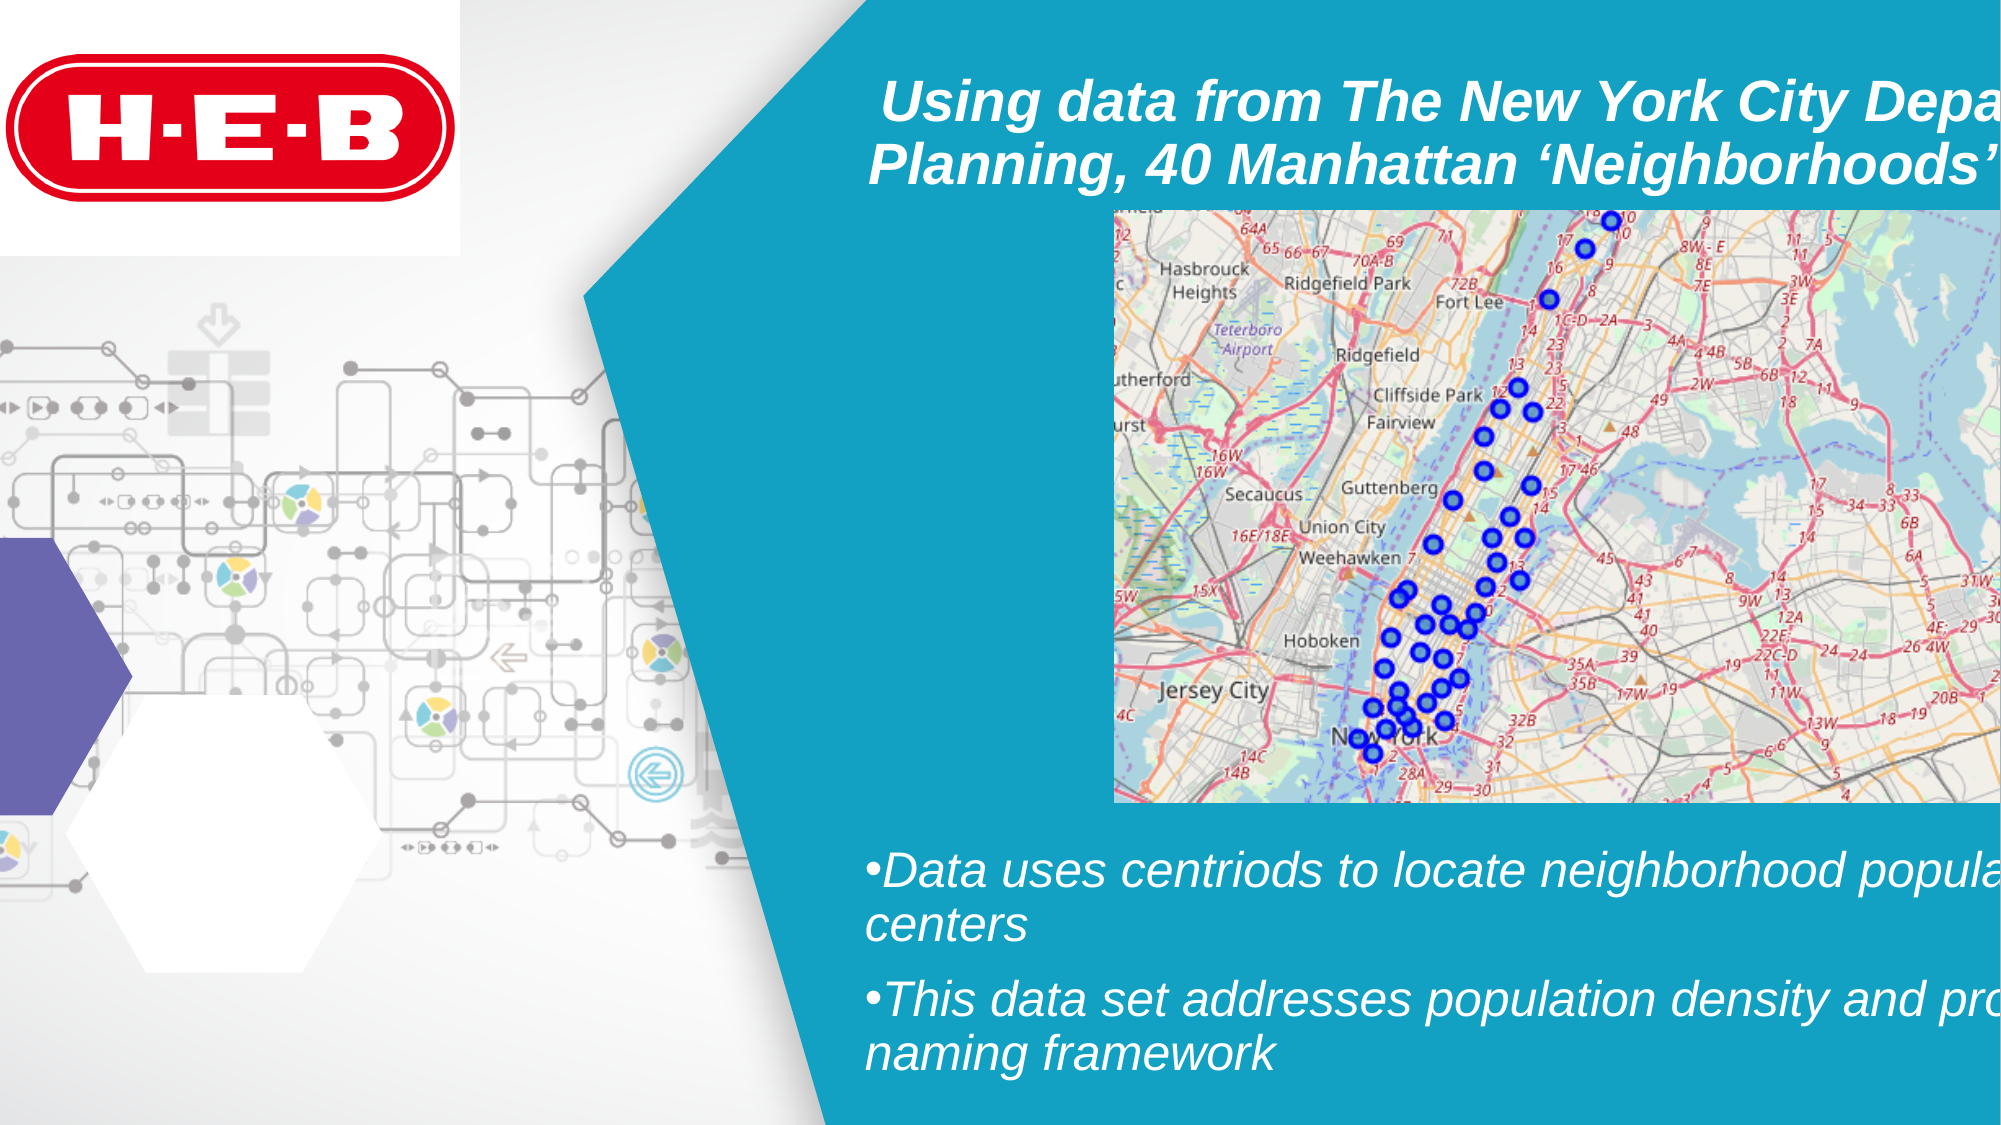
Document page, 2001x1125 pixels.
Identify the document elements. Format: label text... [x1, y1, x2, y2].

picture [0, 0, 865, 1125]
title Using data from The New York City Department of Planning, 40 Manhattan ‘Neighborhoods’ identified [815, 58, 2000, 211]
picture [1114, 210, 2000, 803]
list Data uses centriods to locate neighborhood population centers This data set addresses population density and provides a naming framework [849, 837, 2000, 1088]
